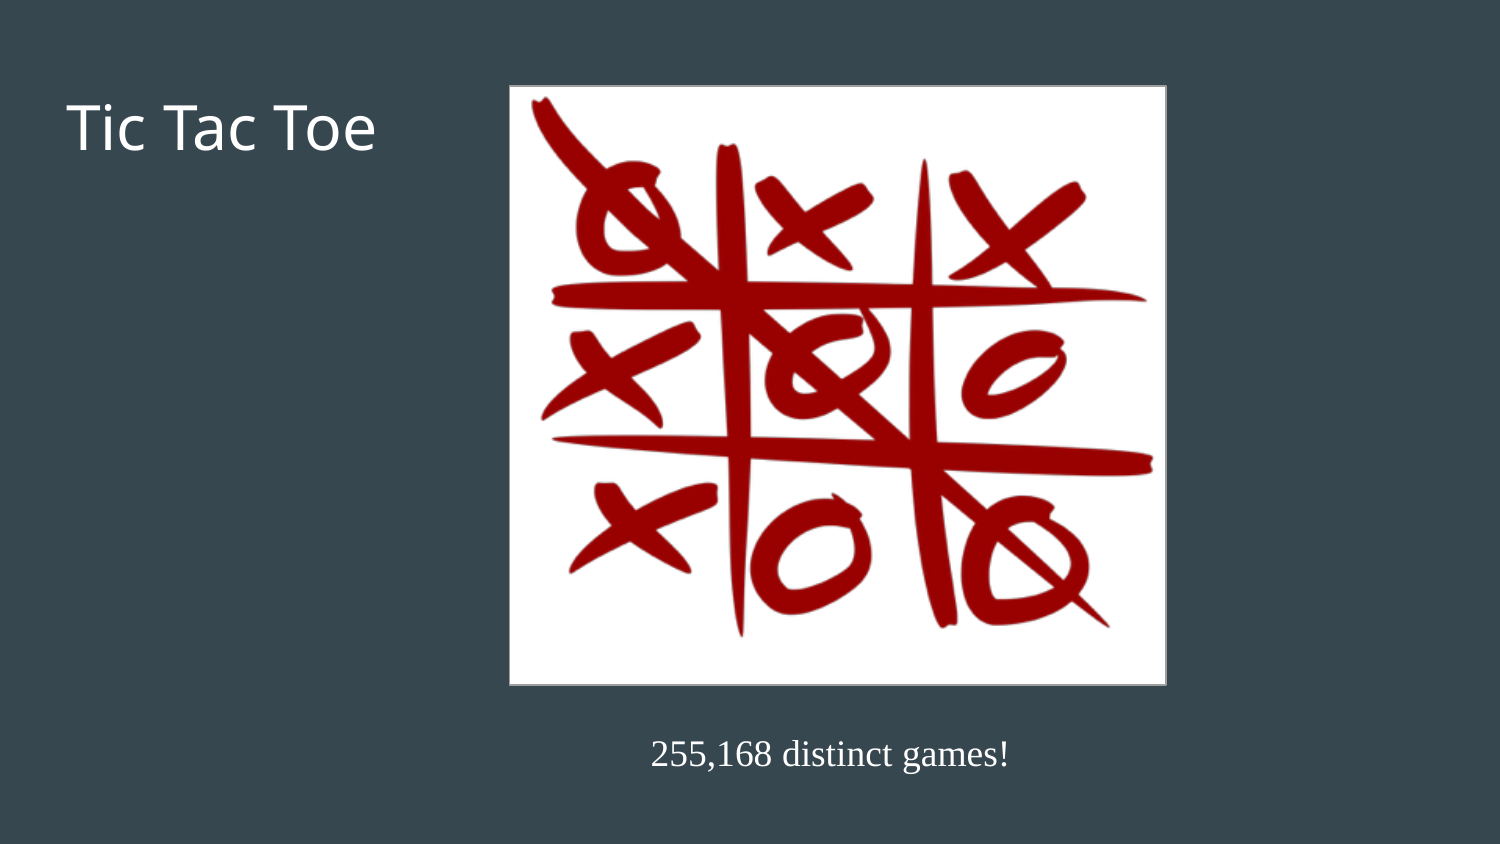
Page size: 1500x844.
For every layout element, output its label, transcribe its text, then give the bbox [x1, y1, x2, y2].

text_box [509, 167, 1166, 685]
title Tic Tac Toe [51, 72, 1449, 167]
picture [527, 92, 1157, 651]
text_box 255,168 distinct games! [635, 707, 1097, 779]
